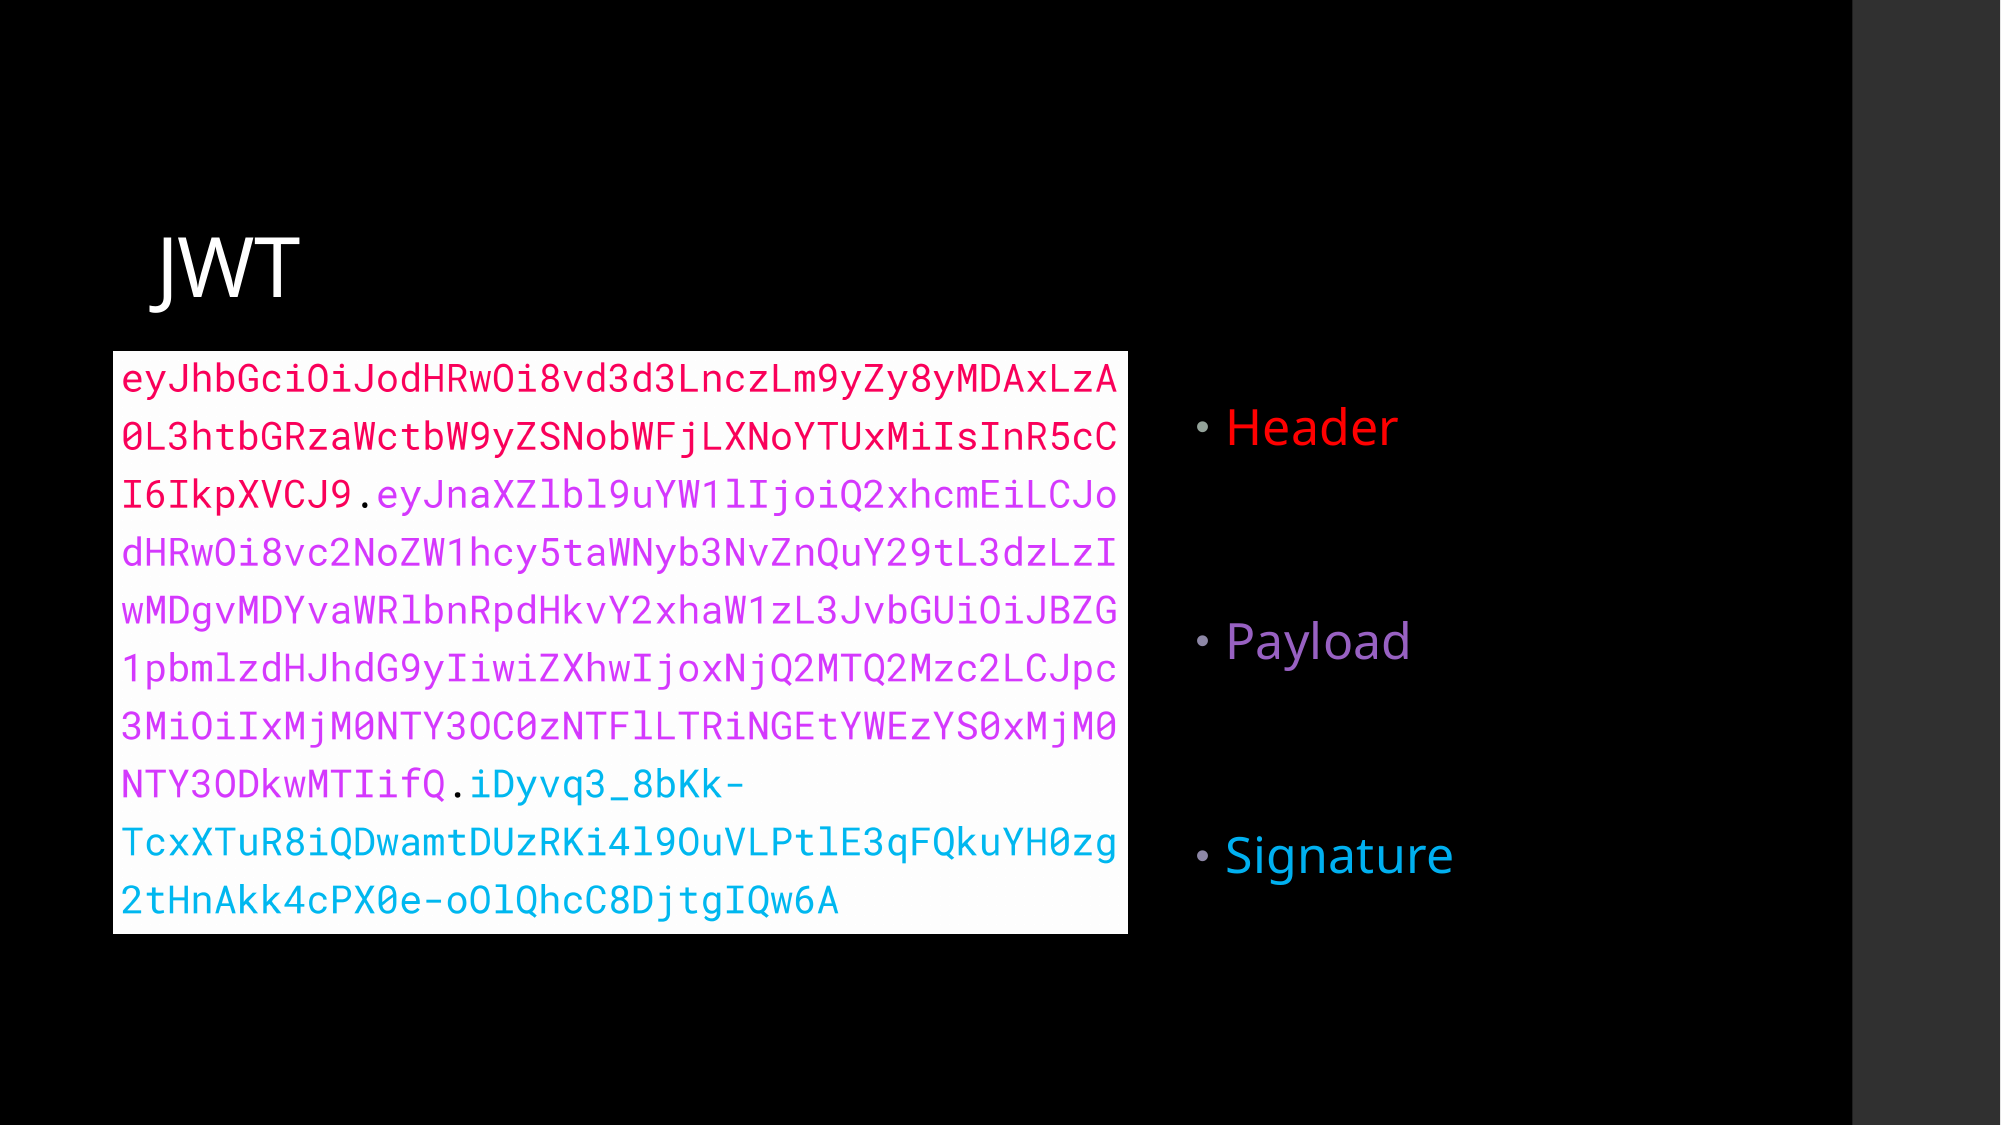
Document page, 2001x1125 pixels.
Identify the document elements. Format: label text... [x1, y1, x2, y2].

title JWT [141, 203, 1882, 324]
picture [113, 351, 1128, 934]
text_box Header Payload Signature [1180, 351, 1508, 934]
